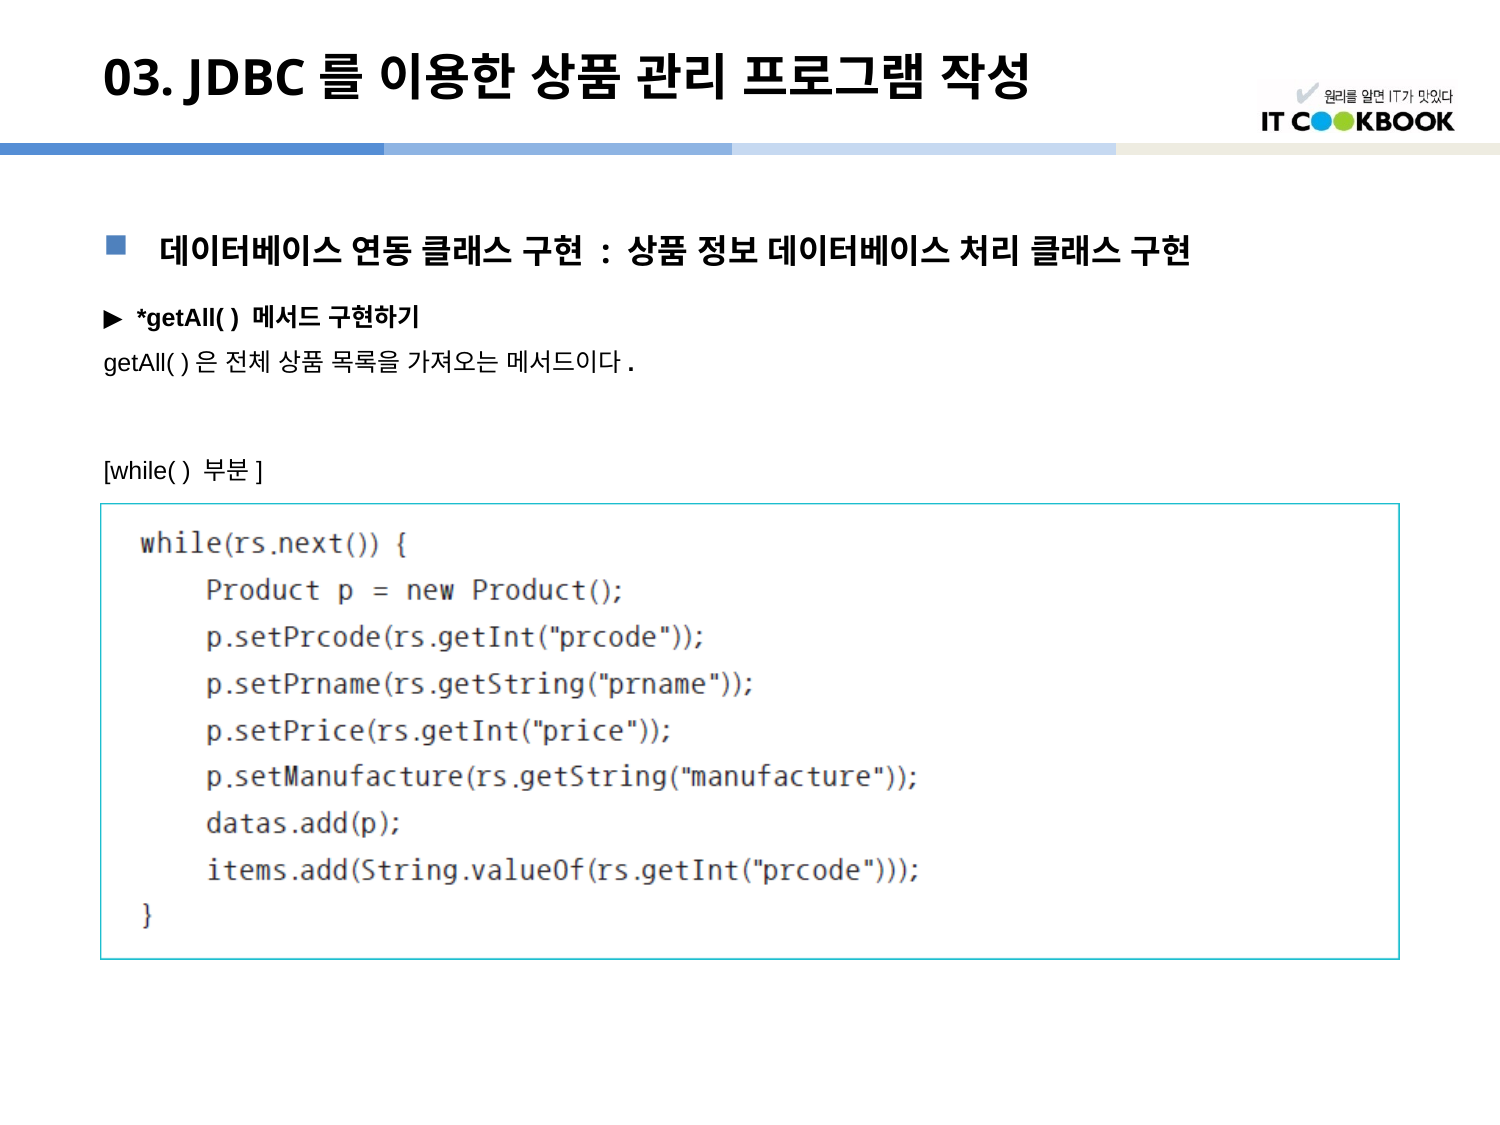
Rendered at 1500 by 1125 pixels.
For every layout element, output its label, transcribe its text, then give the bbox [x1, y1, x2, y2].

list 데이터베이스 연동 클래스 구현 : 상품 정보 데이터베이스 처리 클래스 구현 [88, 182, 1436, 266]
picture [1257, 79, 1458, 133]
text_box ▶ *getAll( ) 메서드 구현하기 getAll( )은 전체 상품 목록을 가져오는 메서드이다. [88, 278, 1436, 432]
title 03. JDBC를 이용한 상품 관리 프로그램 작성 [88, 30, 1211, 121]
text_box [while( ) 부분] [88, 432, 1436, 527]
picture [100, 503, 1400, 960]
